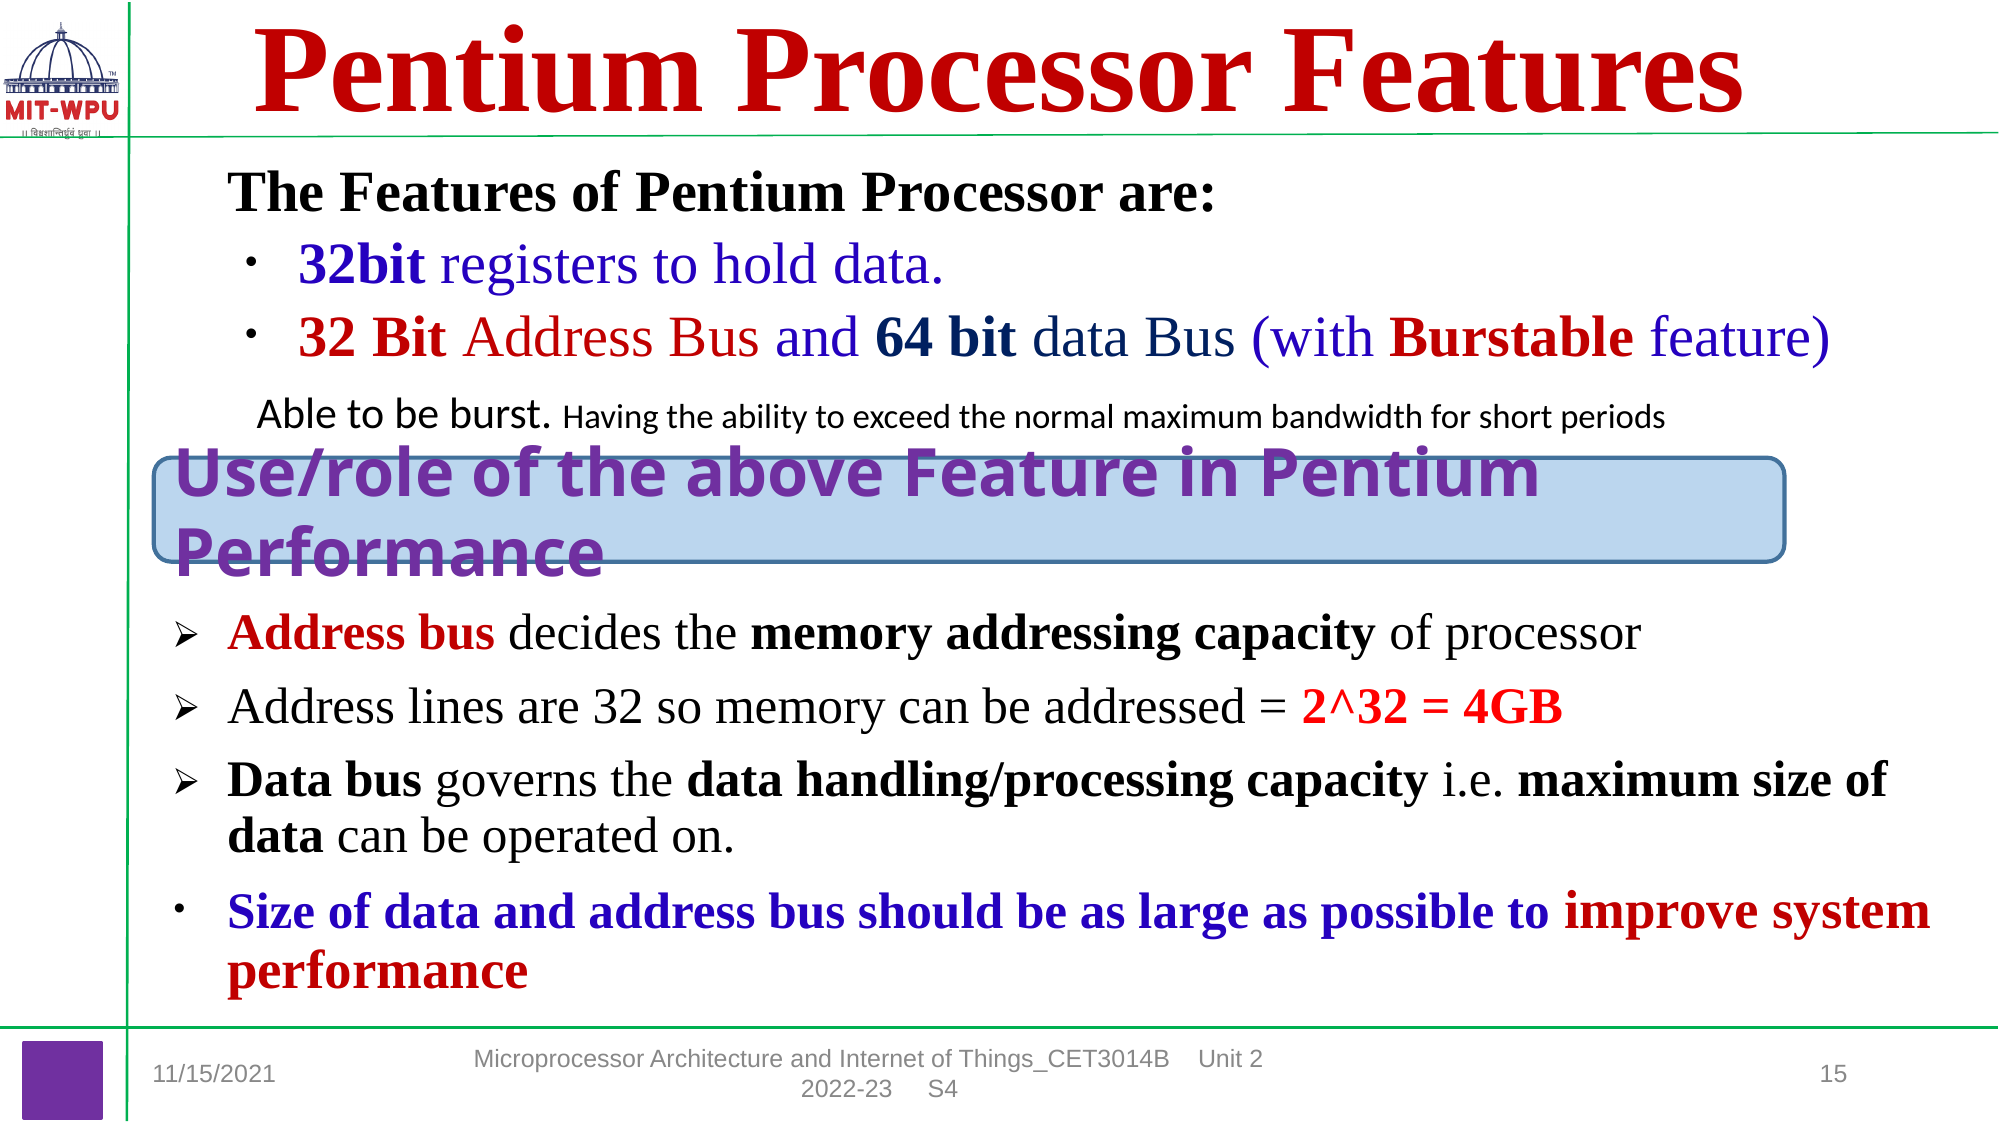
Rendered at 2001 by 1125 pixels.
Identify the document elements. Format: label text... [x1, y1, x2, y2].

slide_number ‹#› [1412, 1042, 1863, 1103]
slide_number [137, 1042, 436, 1103]
picture [130, 22, 134, 132]
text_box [126, 1039, 130, 1122]
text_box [0, 132, 121, 138]
list The Features of Pentium Processor are: 32bit registers to hold data. 32 Bit Address Bus and 64 bit data Bus (with Burstable feature) Able to be burst. Having the ability to exceed the normal maximum bandwidth for short periods Address bus decides the memory addressing capacity of processor Address lines are 32 so memory can be addressed = 2^32 = 4GB Data bus governs the data handling/processing capacity i.e. maximum size of data can be operated on. Size of data and address bus should be as large as possible to improve system performance [140, 153, 1964, 1012]
picture [3, 22, 126, 132]
text_box Use/role of the above Feature in Pentium Performance [153, 457, 1785, 562]
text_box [126, 1, 130, 1026]
title Pentium Processor Features [137, 15, 1863, 127]
text_box [23, 1042, 102, 1118]
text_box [135, 132, 1999, 138]
footer Microprocessor Architecture and Internet of Things_CET3014B Unit 2 2022-23 S4 [436, 1042, 1338, 1103]
